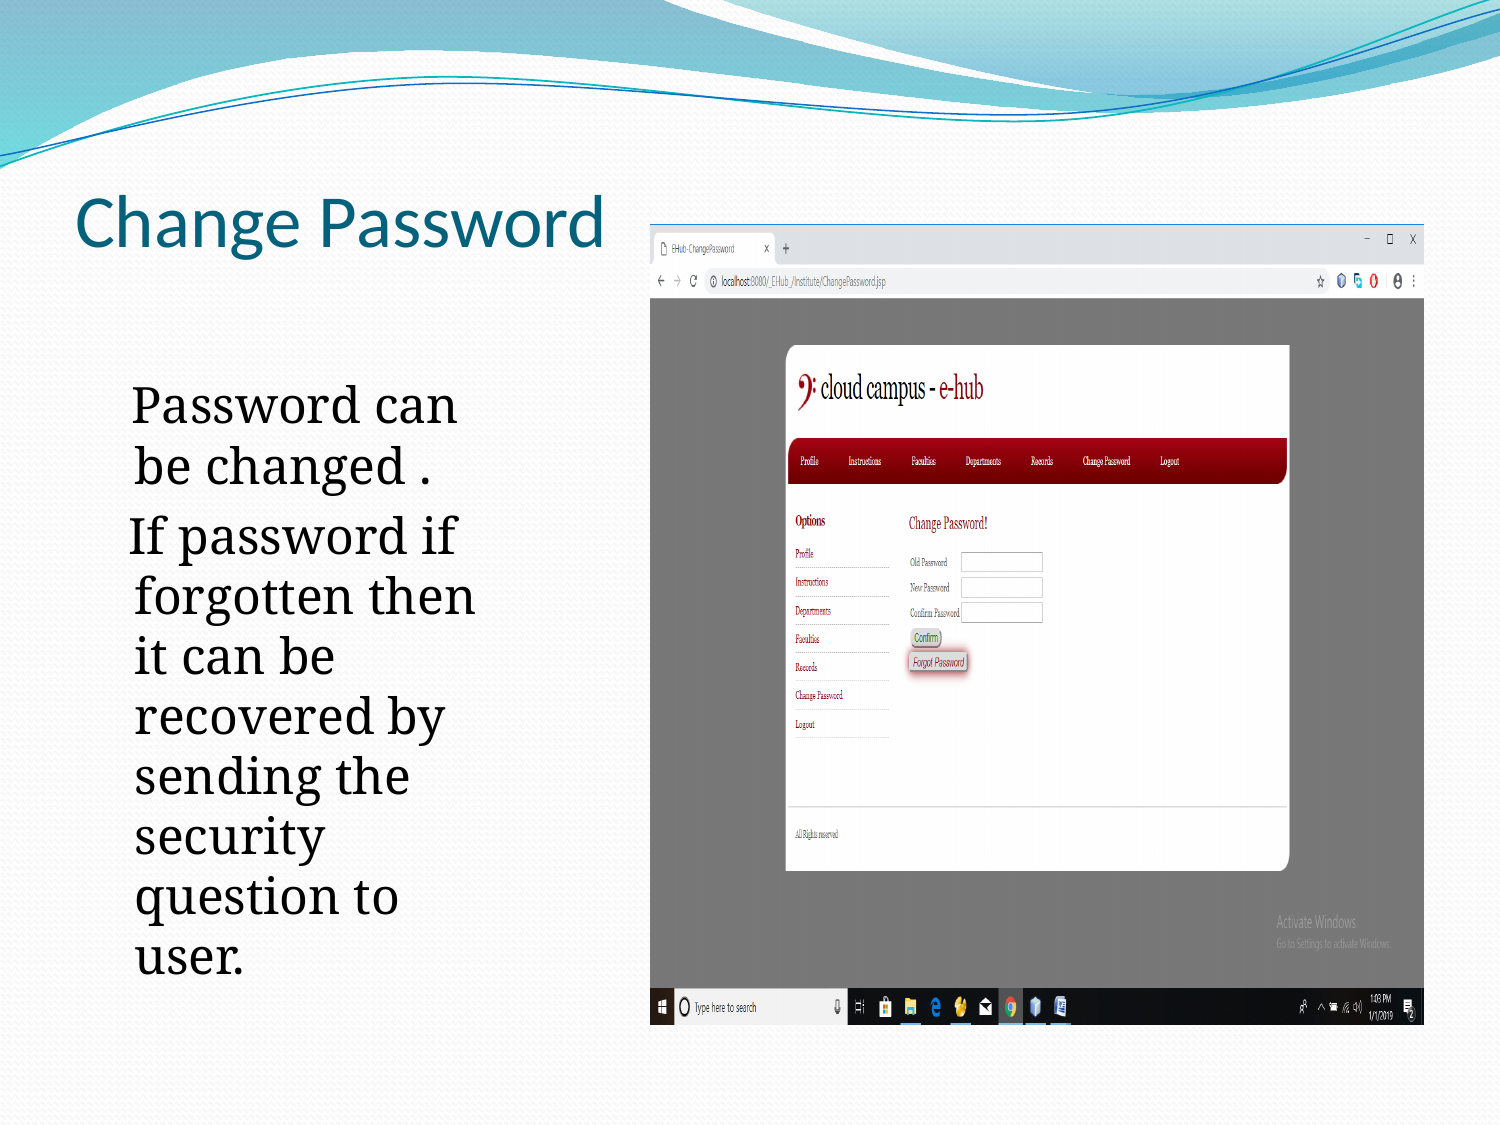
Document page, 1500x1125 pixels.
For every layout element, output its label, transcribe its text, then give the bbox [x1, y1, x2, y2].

list Password can be changed . If password if forgotten then it can be recovered by sending the security question to user. [75, 362, 538, 1038]
picture [649, 224, 1424, 1026]
title Change Password [75, 115, 1425, 263]
